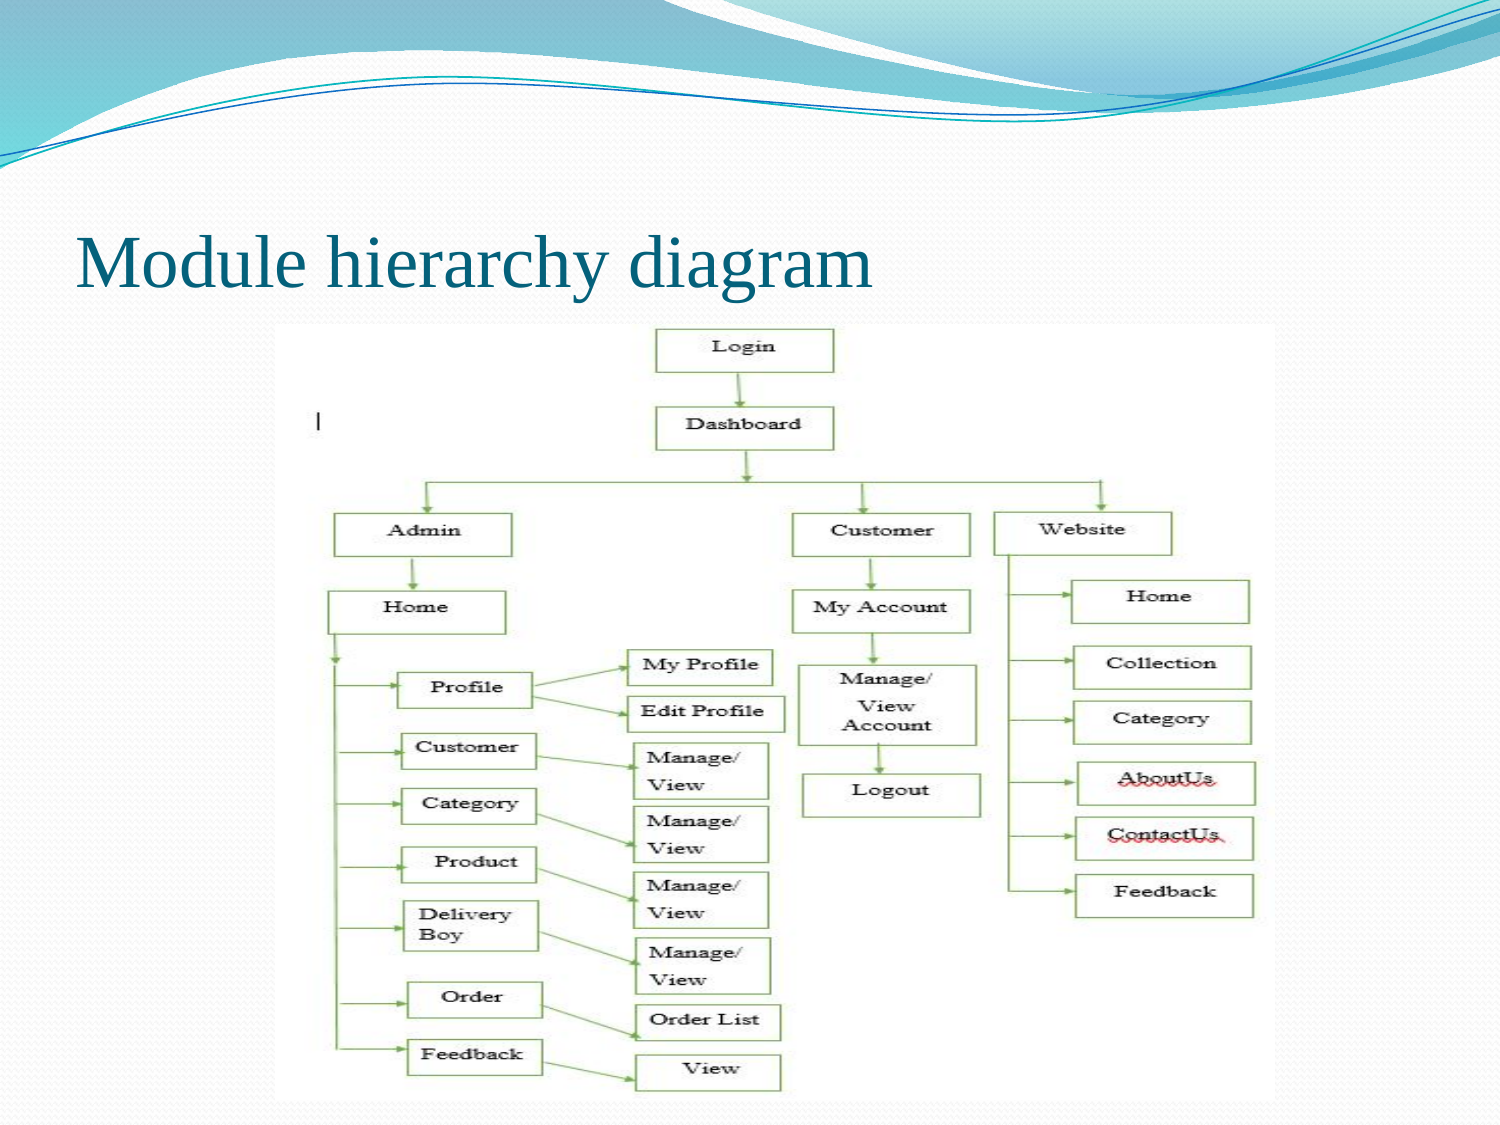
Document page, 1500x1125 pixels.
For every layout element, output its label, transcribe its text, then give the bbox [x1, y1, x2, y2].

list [274, 324, 1276, 1101]
title Module hierarchy diagram [75, 115, 1425, 303]
